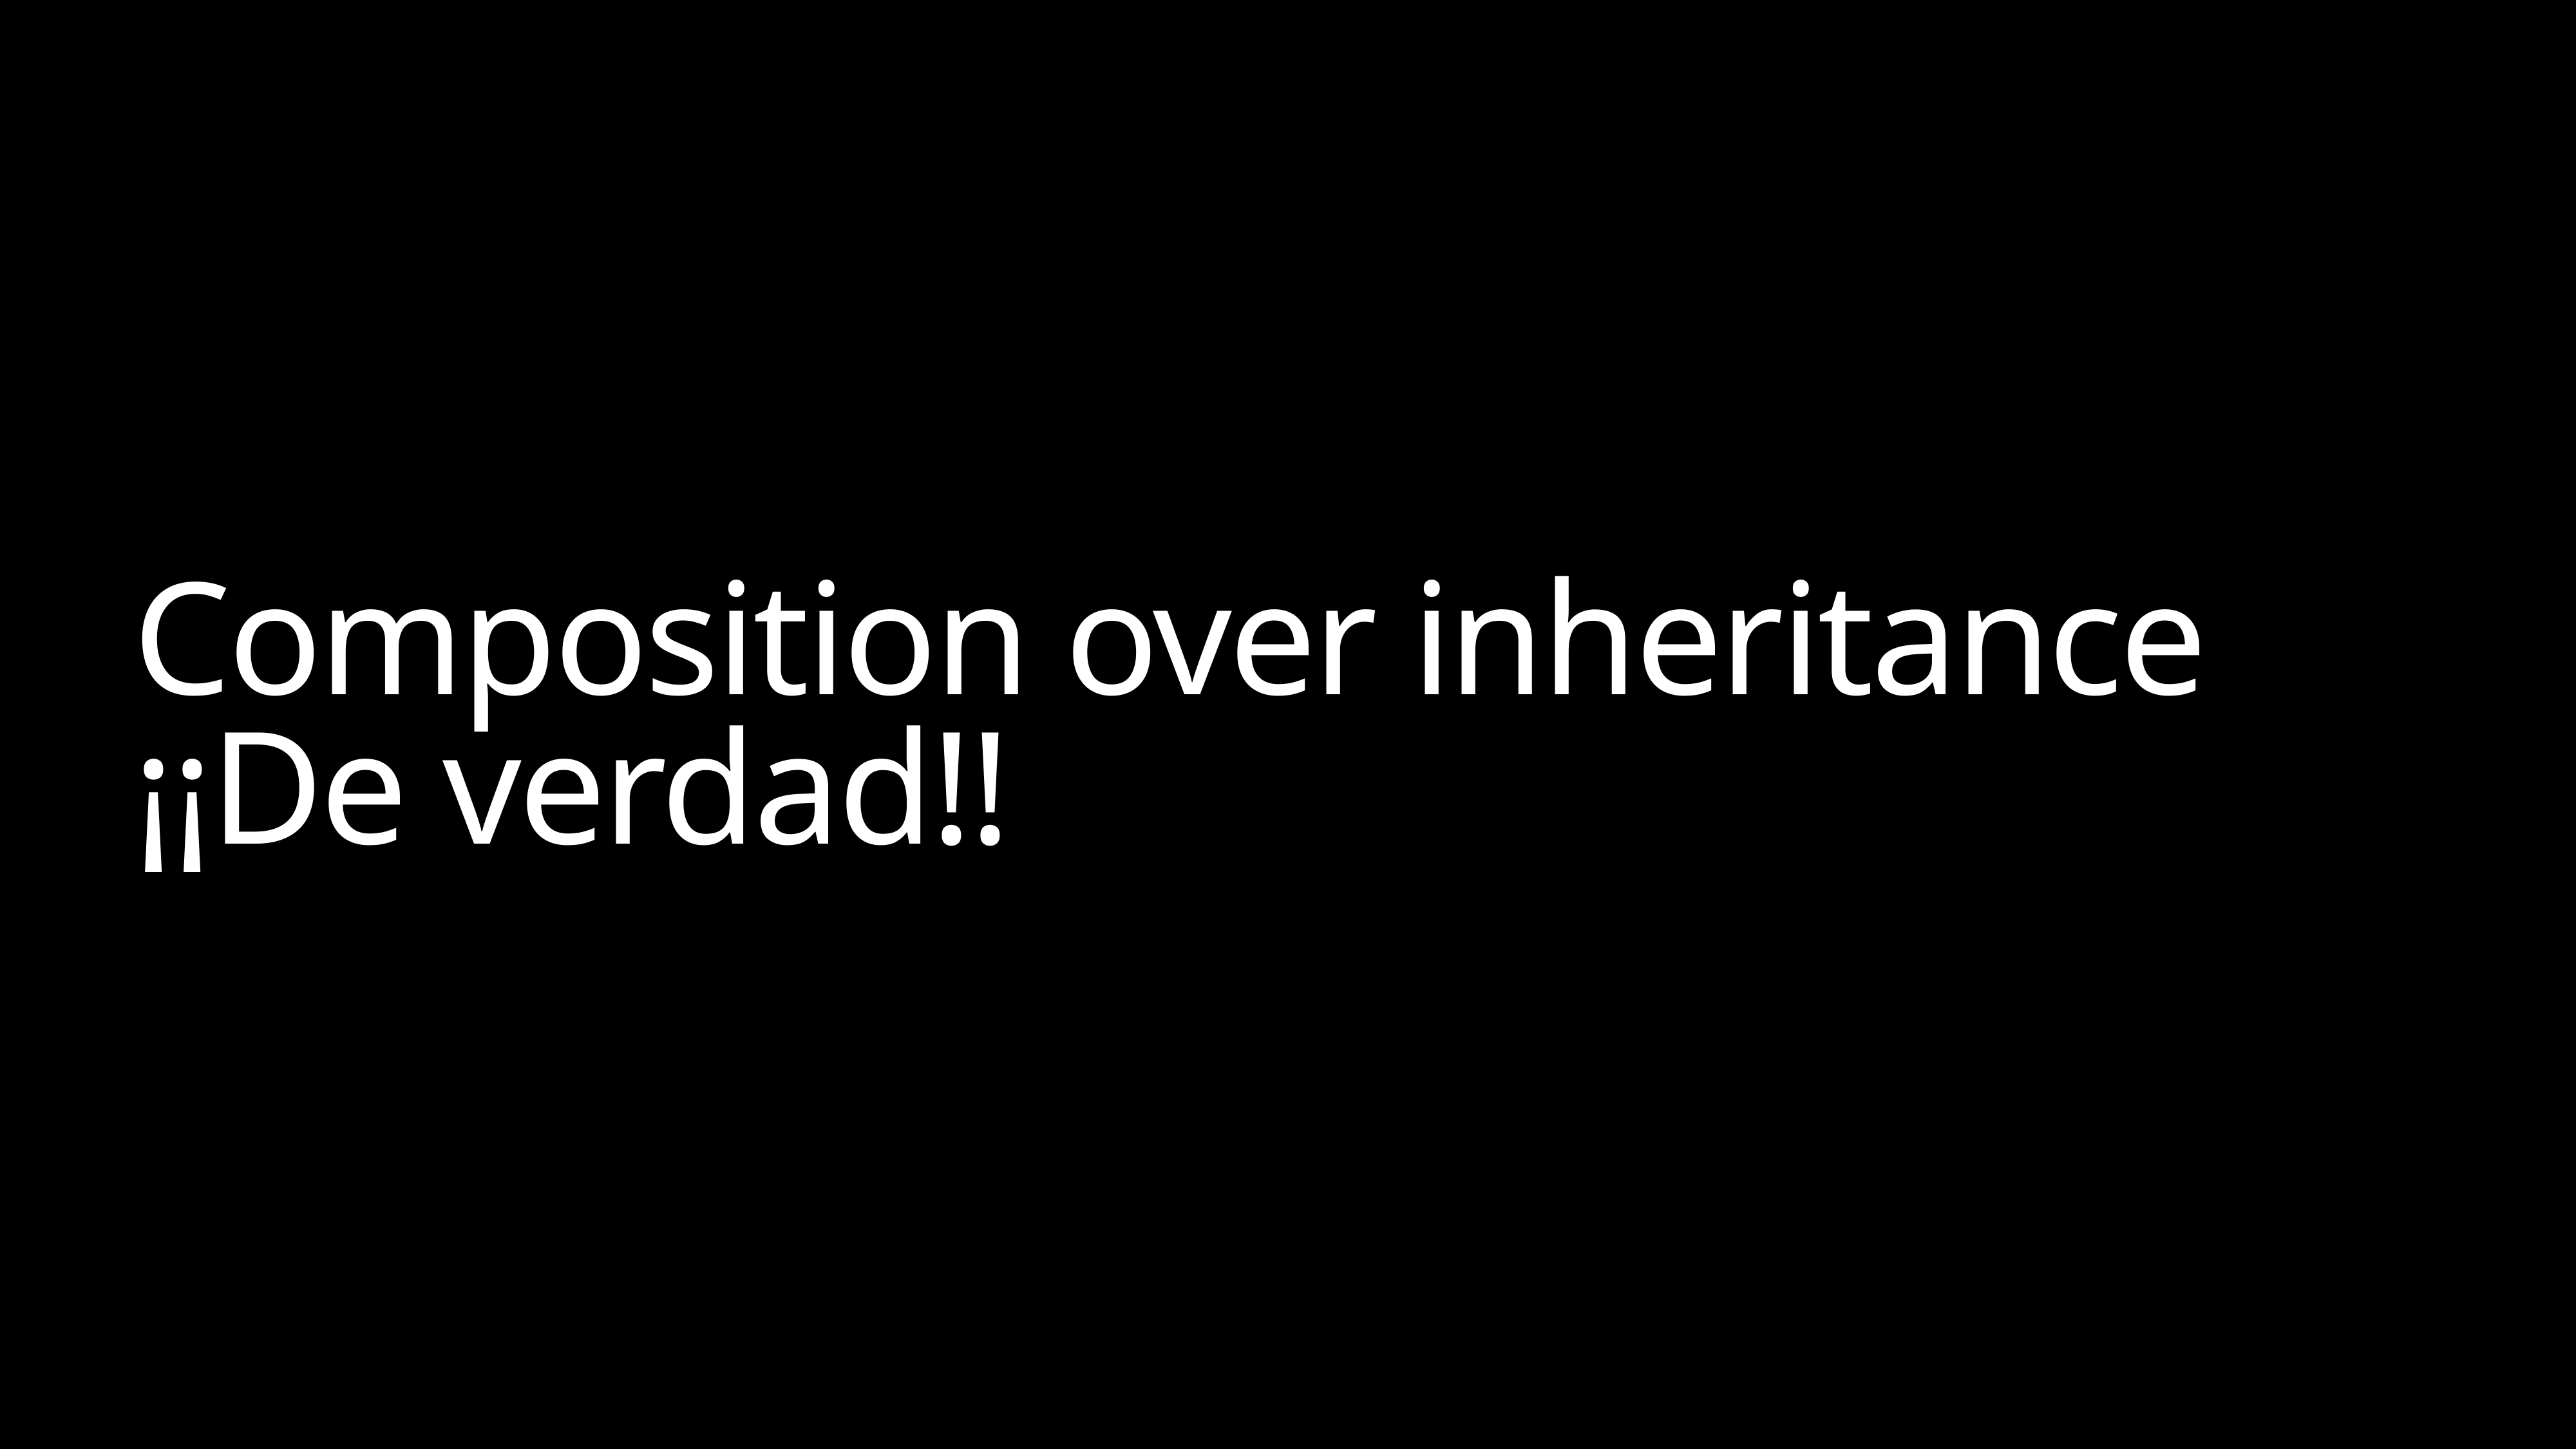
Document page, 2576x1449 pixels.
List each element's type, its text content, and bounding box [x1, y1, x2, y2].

title Composition over inheritance ¡¡De verdad!! [127, 478, 2449, 971]
